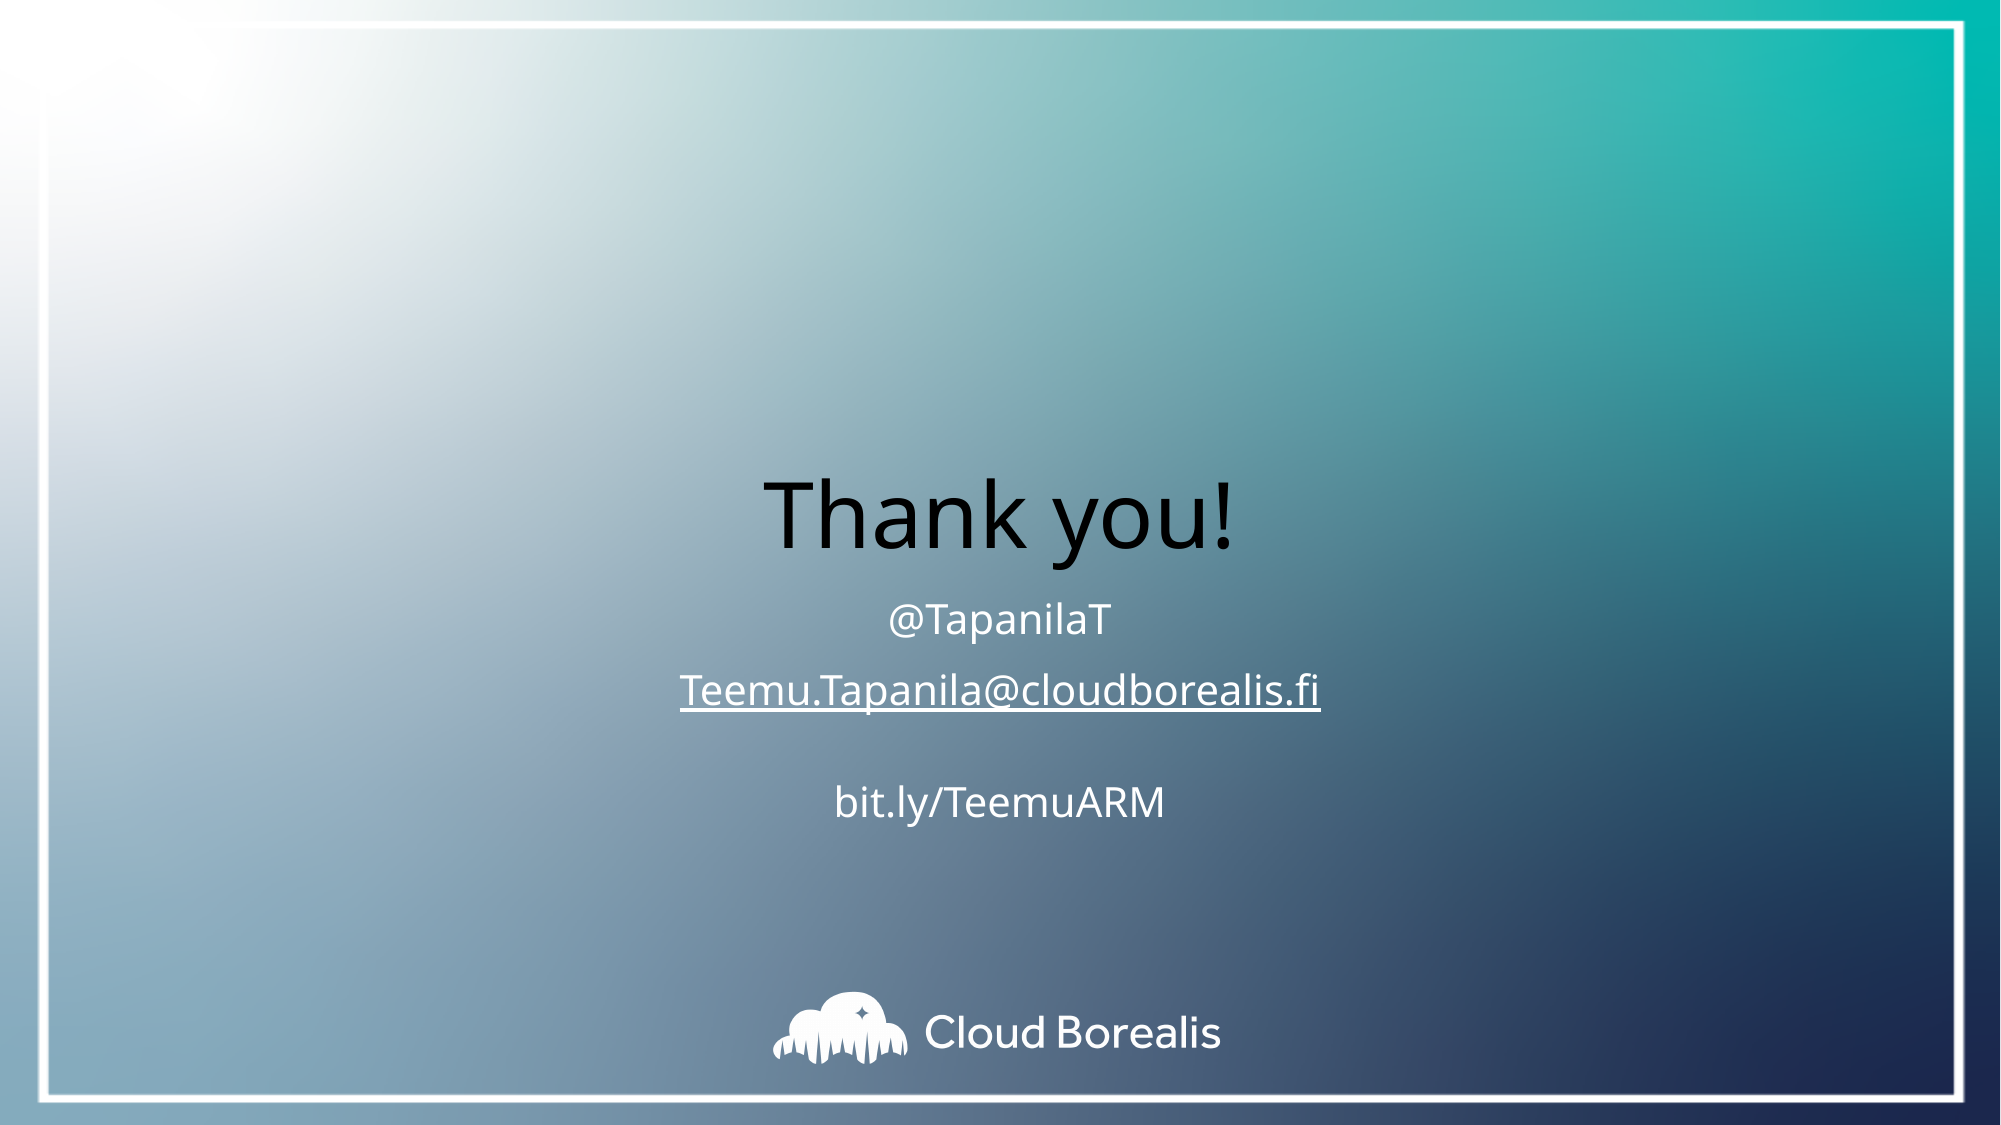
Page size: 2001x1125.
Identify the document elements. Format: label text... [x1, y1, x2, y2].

title Thank you! [249, 184, 1750, 576]
subtitle @TapanilaT Teemu.Tapanila@cloudborealis.fi bit.ly/TeemuARM [249, 590, 1750, 863]
picture [752, 985, 1248, 1089]
